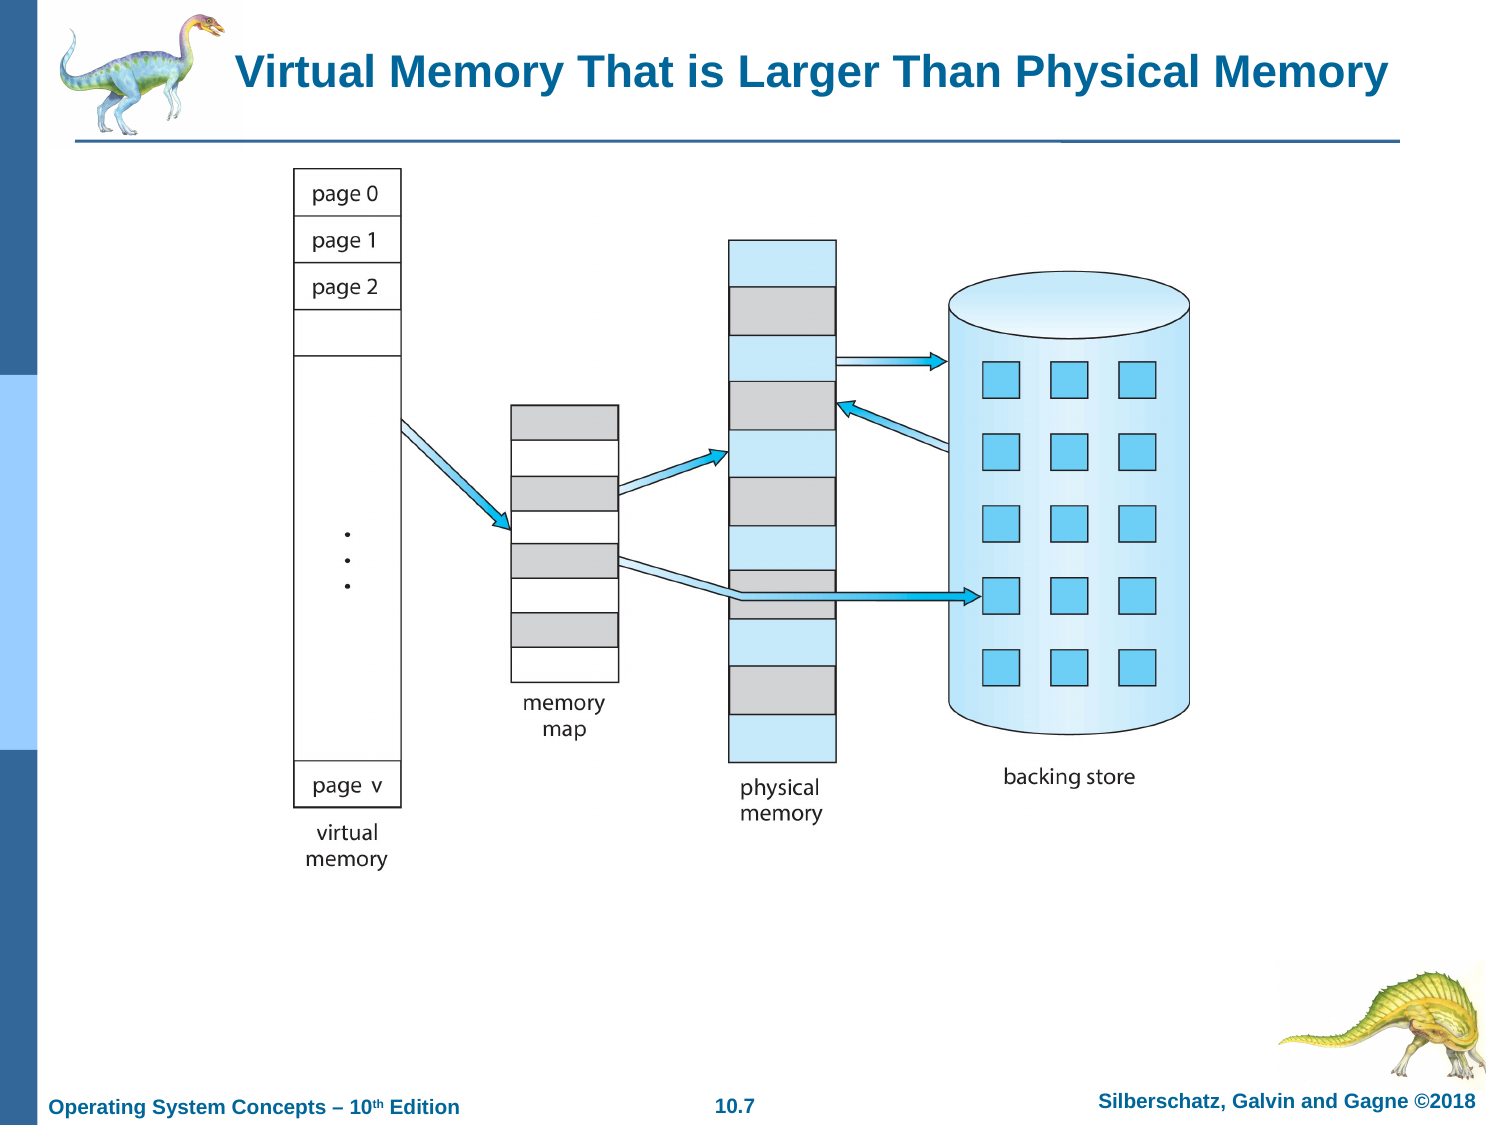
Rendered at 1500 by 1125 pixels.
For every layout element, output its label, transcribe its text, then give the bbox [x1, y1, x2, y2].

title Virtual Memory That is Larger Than Physical Memory [137, 9, 1488, 105]
picture [293, 167, 1190, 871]
picture [46, 0, 243, 149]
picture [1275, 959, 1486, 1090]
